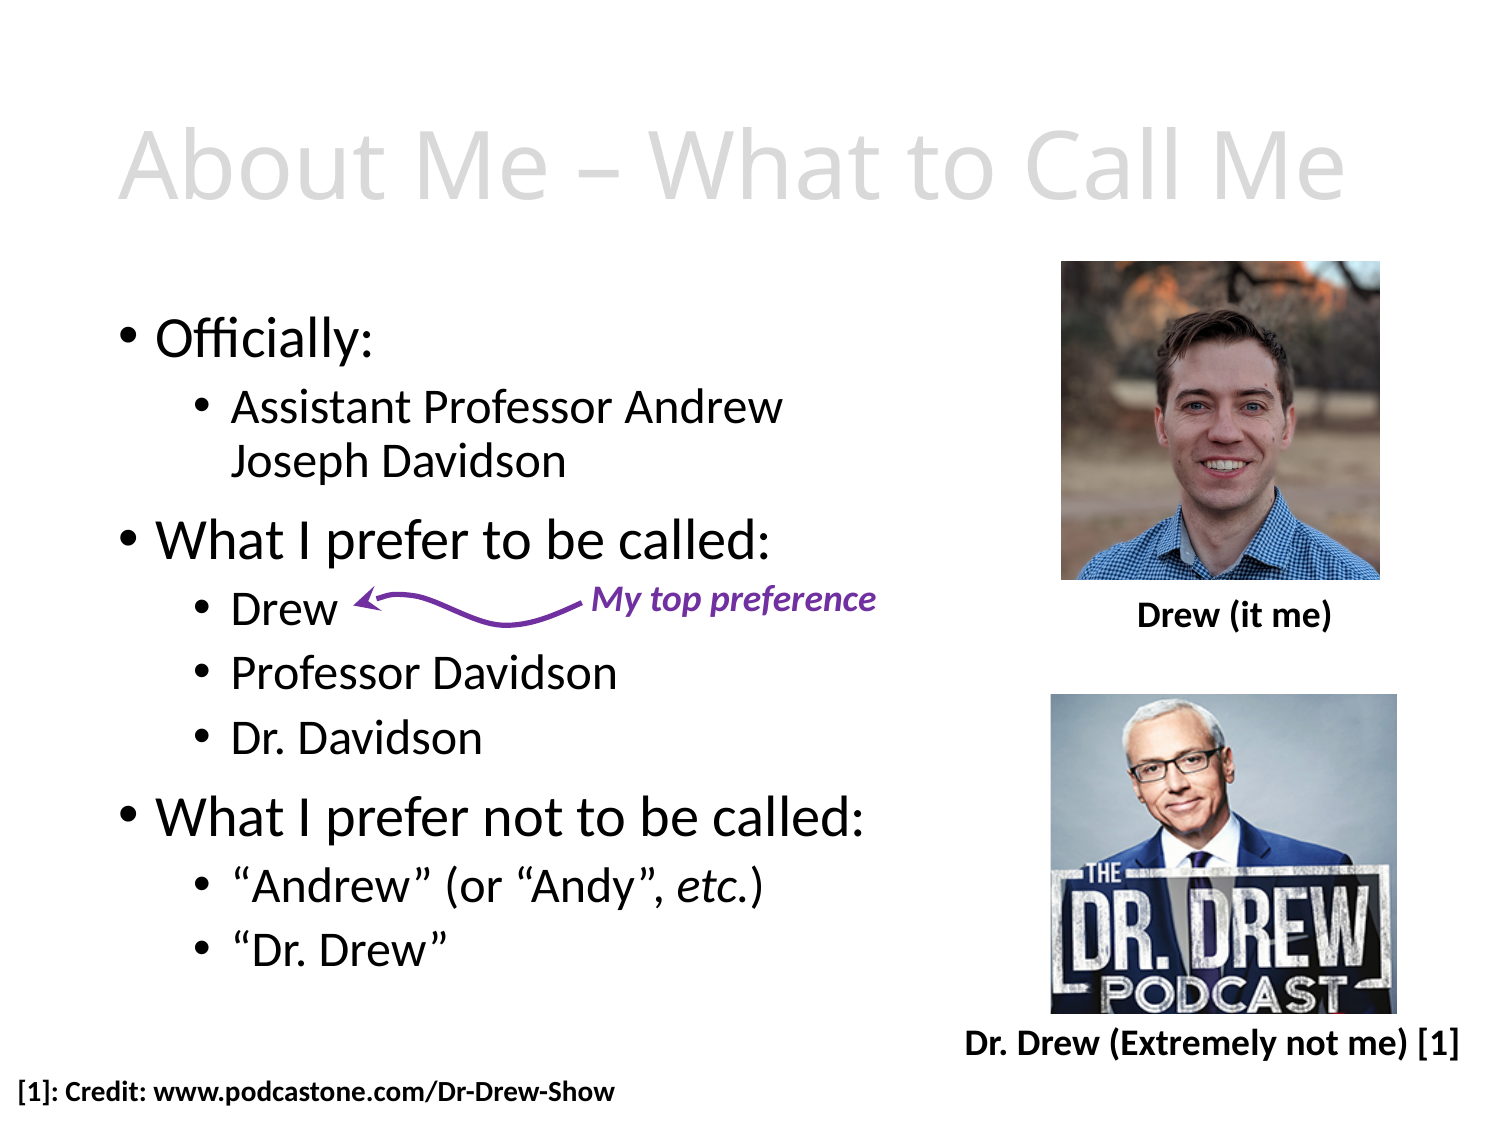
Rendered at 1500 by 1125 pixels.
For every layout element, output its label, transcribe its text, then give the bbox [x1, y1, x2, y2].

text_box Drew (it me) [1105, 582, 1348, 643]
list Officially: Assistant Professor Andrew Joseph Davidson What I prefer to be called: Drew Professor Davidson Dr. Davidson What I prefer not to be called: “Andrew” (or “Andy”, etc.) “Dr. Drew” [103, 299, 948, 694]
picture [1061, 261, 1380, 580]
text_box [0, 694, 1478, 1116]
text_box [353, 566, 895, 628]
title About Me – What to Call Me [103, 59, 1397, 278]
